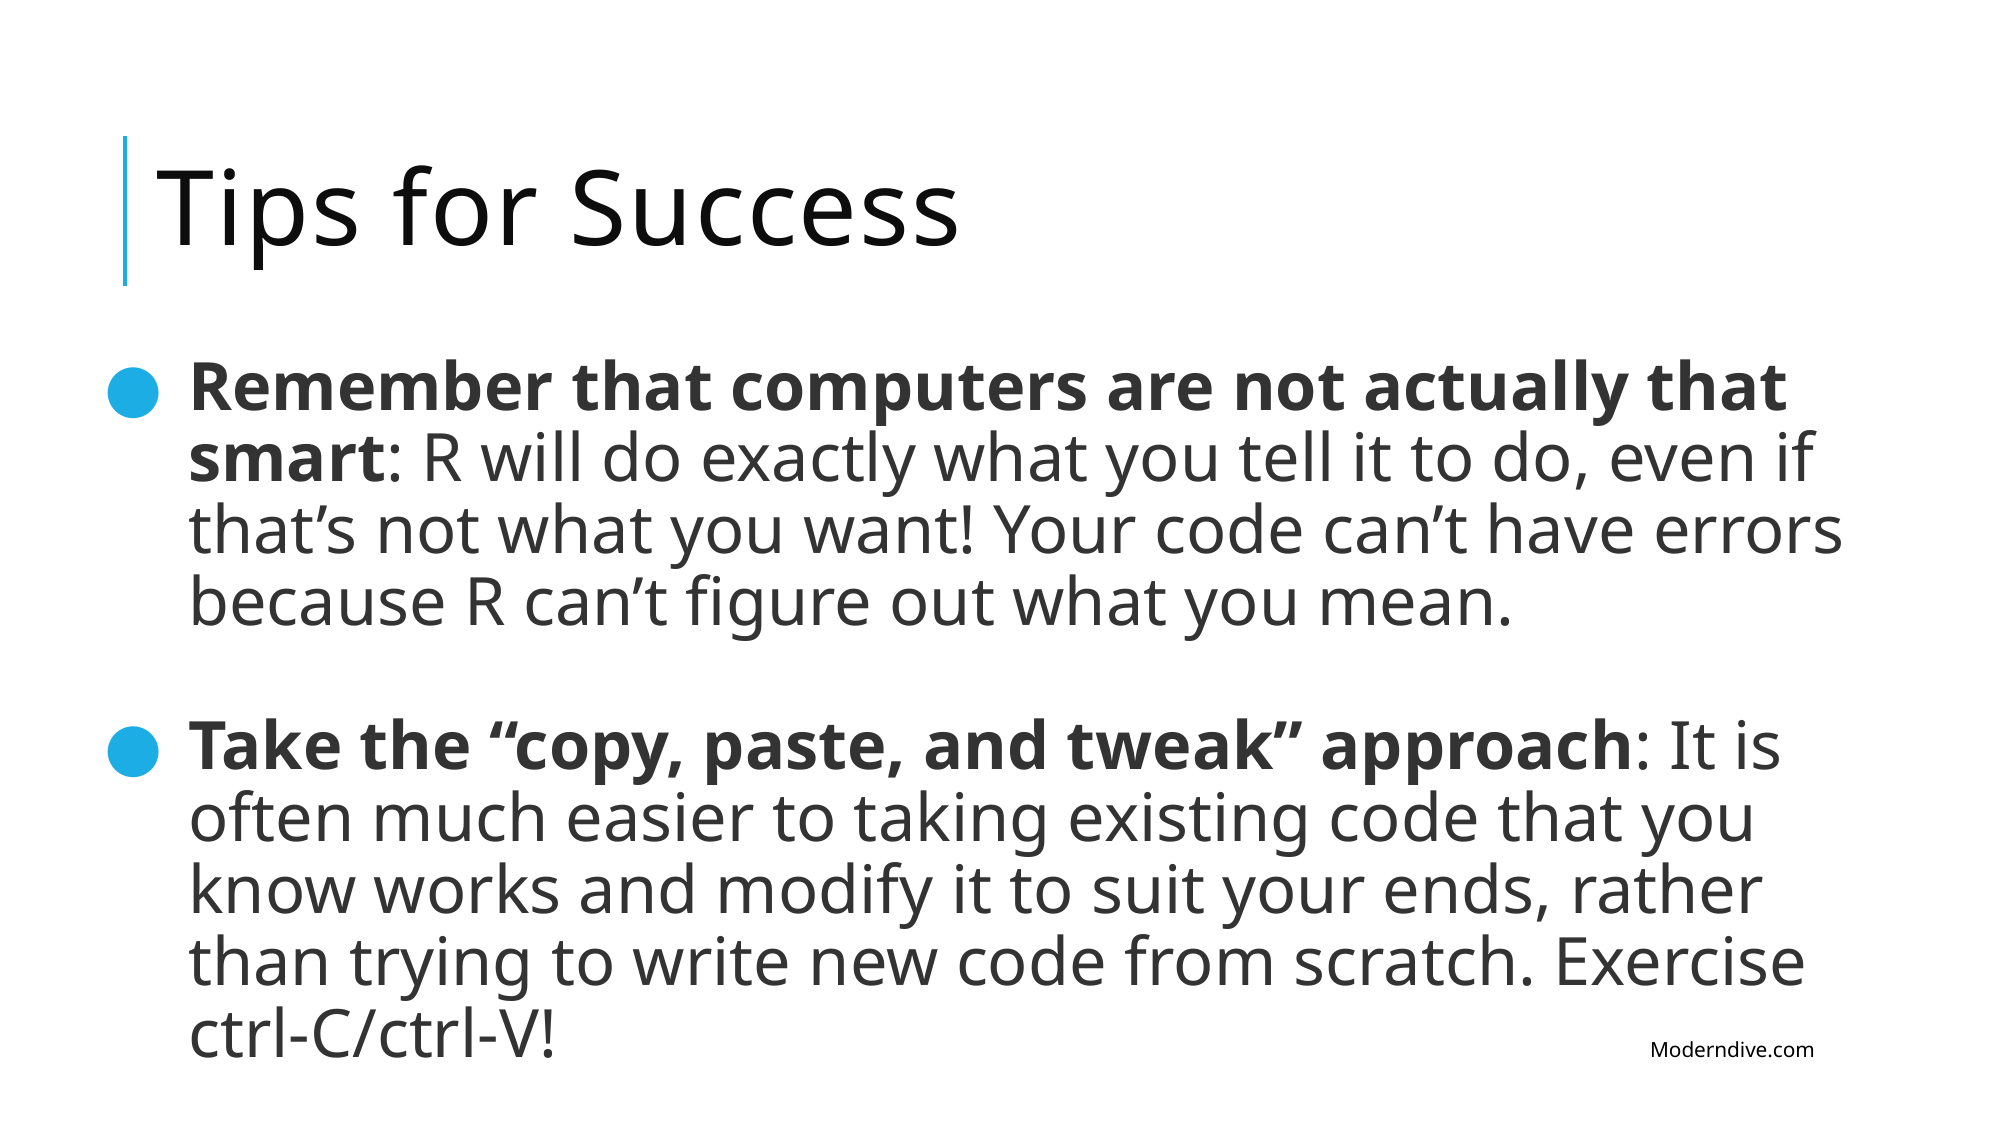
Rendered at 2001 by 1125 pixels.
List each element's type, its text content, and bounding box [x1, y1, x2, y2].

text_box Moderndive.com [1635, 1028, 1830, 1069]
title Tips for Success [136, 145, 2000, 271]
list Remember that computers are not actually that smart: R will do exactly what you tell it to do, even if that’s not what you want! Your code can’t have errors because R can’t figure out what you mean. Take the “copy, paste, and tweak” approach: It is often much easier to taking existing code that you know works and modify it to suit your ends, rather than trying to write new code from scratch. Exercise ctrl-C/ctrl-V! [68, 332, 1932, 1000]
